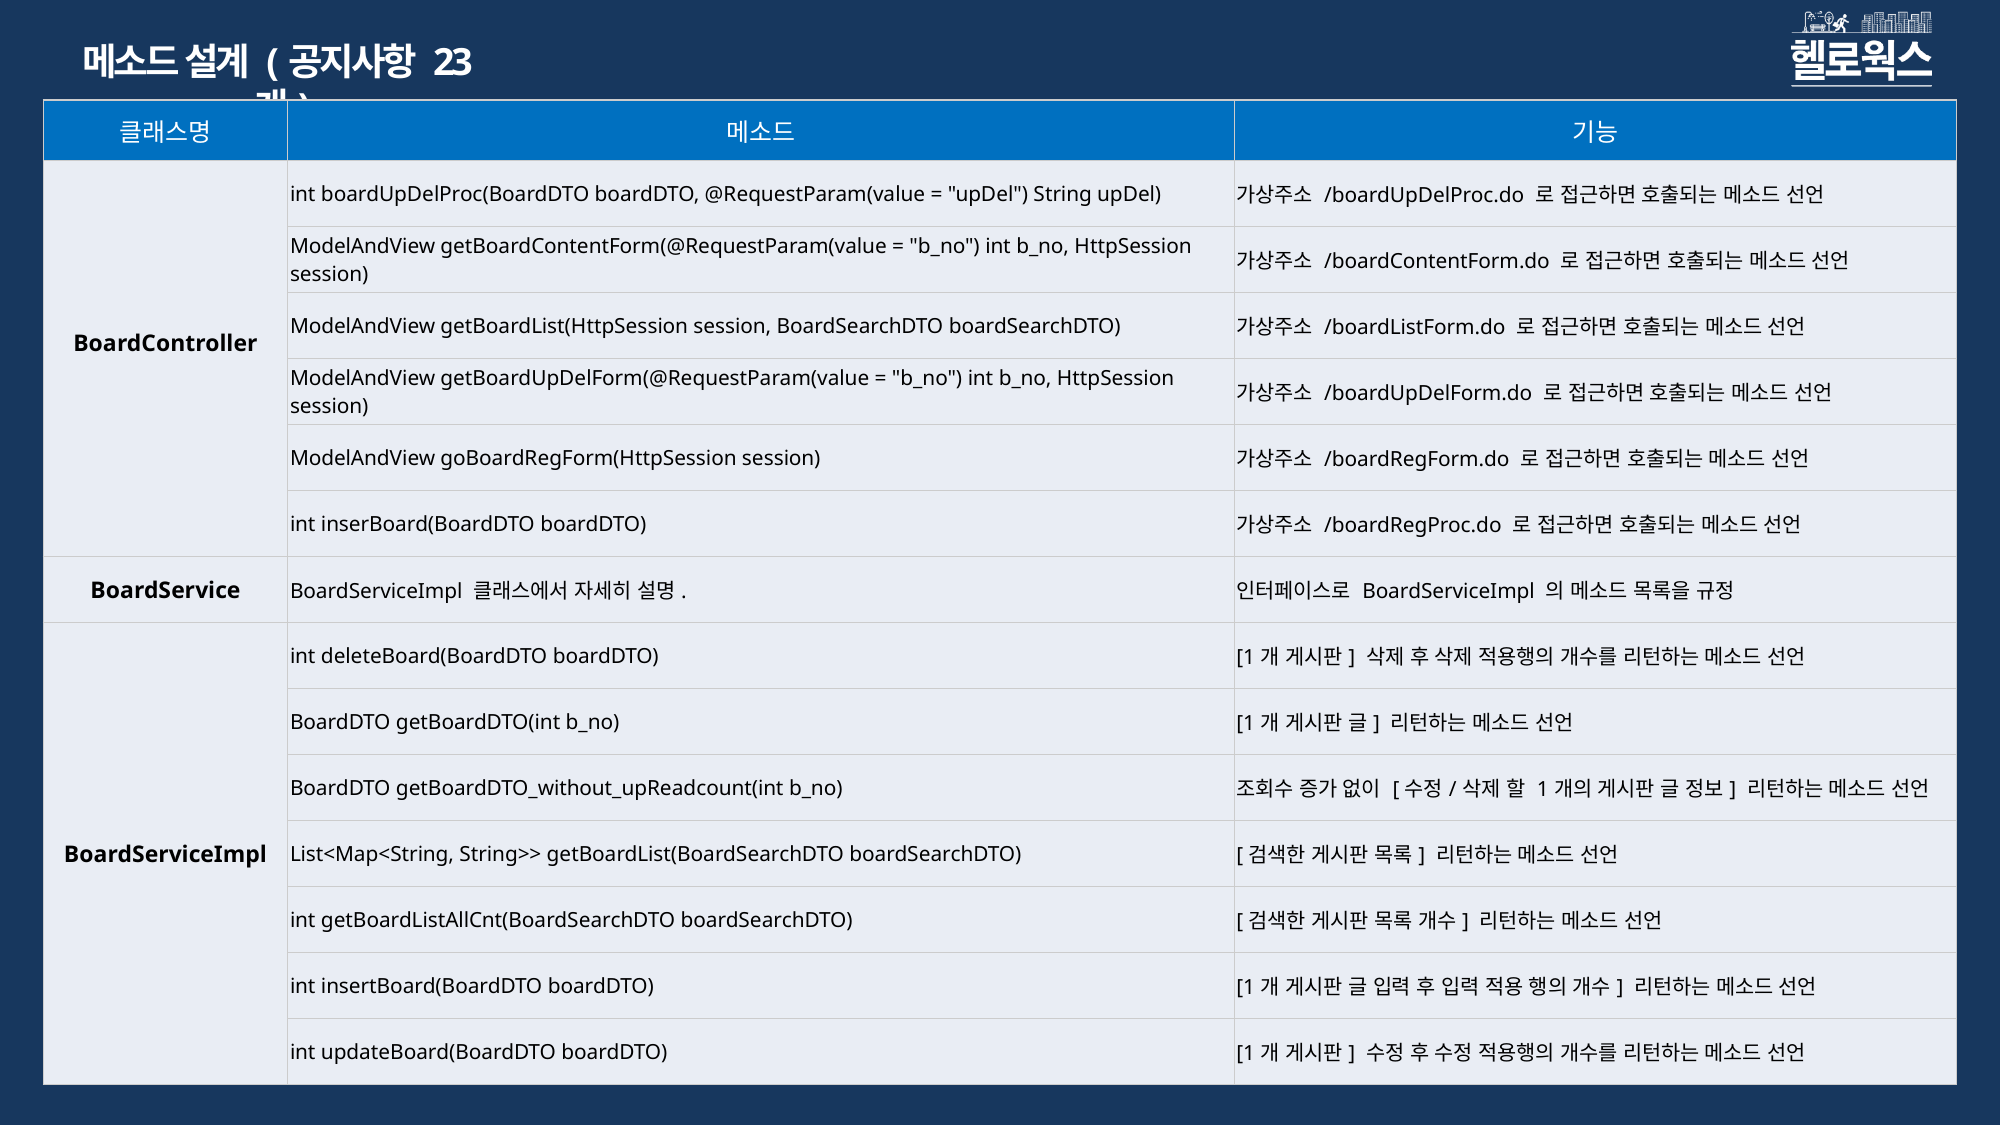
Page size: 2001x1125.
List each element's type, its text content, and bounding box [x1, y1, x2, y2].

table_cell [1개 게시판] 삭제 후 삭제 적용행의 개수를 리턴하는 메소드 선언 [1235, 623, 1956, 688]
table_cell 조회수 증가 없이 [수정/삭제 할 1개의 게시판 글 정보] 리턴하는 메소드 선언 [1235, 755, 1956, 820]
table_cell int getBoardListAllCnt(BoardSearchDTO boardSearchDTO) [288, 887, 1234, 952]
table_cell ModelAndView goBoardRegForm(HttpSession session) [288, 425, 1234, 490]
table_cell int insertBoard(BoardDTO boardDTO) [288, 953, 1234, 1018]
table_cell BoardServiceImpl [44, 623, 287, 1084]
table_cell ModelAndView getBoardList(HttpSession session, BoardSearchDTO boardSearchDTO) [288, 293, 1234, 358]
table_cell [1개 게시판 글] 리턴하는 메소드 선언 [1235, 689, 1956, 754]
picture [1791, 11, 1932, 91]
table_cell 가상주소 /boardListForm.do 로 접근하면 호출되는 메소드 선언 [1235, 293, 1956, 358]
table_header 기능 [1235, 101, 1956, 160]
table_cell [1개 게시판 글 입력 후 입력 적용 행의 개수] 리턴하는 메소드 선언 [1235, 953, 1956, 1018]
table_cell 가상주소 /boardUpDelForm.do 로 접근하면 호출되는 메소드 선언 [1235, 359, 1956, 424]
table_cell BoardController [44, 161, 287, 556]
table_cell [검색한 게시판 목록] 리턴하는 메소드 선언 [1235, 821, 1956, 886]
table_cell 인터페이스로 BoardServiceImpl 의 메소드 목록을 규정 [1235, 557, 1956, 622]
table_cell int inserBoard(BoardDTO boardDTO) [288, 491, 1234, 556]
table_cell BoardDTO getBoardDTO_without_upReadcount(int b_no) [288, 755, 1234, 820]
table_header 클래스명 [44, 101, 287, 160]
table_cell int deleteBoard(BoardDTO boardDTO) [288, 623, 1234, 688]
table_cell int updateBoard(BoardDTO boardDTO) [288, 1019, 1234, 1084]
table_cell BoardServiceImpl 클래스에서 자세히 설명. [288, 557, 1234, 622]
table_cell ModelAndView getBoardUpDelForm(@RequestParam(value = "b_no") int b_no, HttpSession session) [288, 359, 1234, 424]
table_cell 가상주소 /boardContentForm.do 로 접근하면 호출되는 메소드 선언 [1235, 227, 1956, 292]
table_cell ModelAndView getBoardContentForm(@RequestParam(value = "b_no") int b_no, HttpSession session) [288, 227, 1234, 292]
table_cell [검색한 게시판 목록 개수] 리턴하는 메소드 선언 [1235, 887, 1956, 952]
table_cell 가상주소 /boardRegForm.do 로 접근하면 호출되는 메소드 선언 [1235, 425, 1956, 490]
table_cell [1개 게시판] 수정 후 수정 적용행의 개수를 리턴하는 메소드 선언 [1235, 1019, 1956, 1084]
table_cell int boardUpDelProc(BoardDTO boardDTO, @RequestParam(value = "upDel") String upDel) [288, 161, 1234, 226]
table_cell 가상주소 /boardRegProc.do 로 접근하면 호출되는 메소드 선언 [1235, 491, 1956, 556]
table_cell BoardService [44, 557, 287, 622]
table_cell BoardDTO getBoardDTO(int b_no) [288, 689, 1234, 754]
table_header 메소드 [288, 101, 1234, 160]
table_cell List<Map<String, String>> getBoardList(BoardSearchDTO boardSearchDTO) [288, 821, 1234, 886]
text_box 메소드 설계 (공지사항 23개) [56, 30, 509, 99]
table_cell 가상주소 /boardUpDelProc.do 로 접근하면 호출되는 메소드 선언 [1235, 161, 1956, 226]
